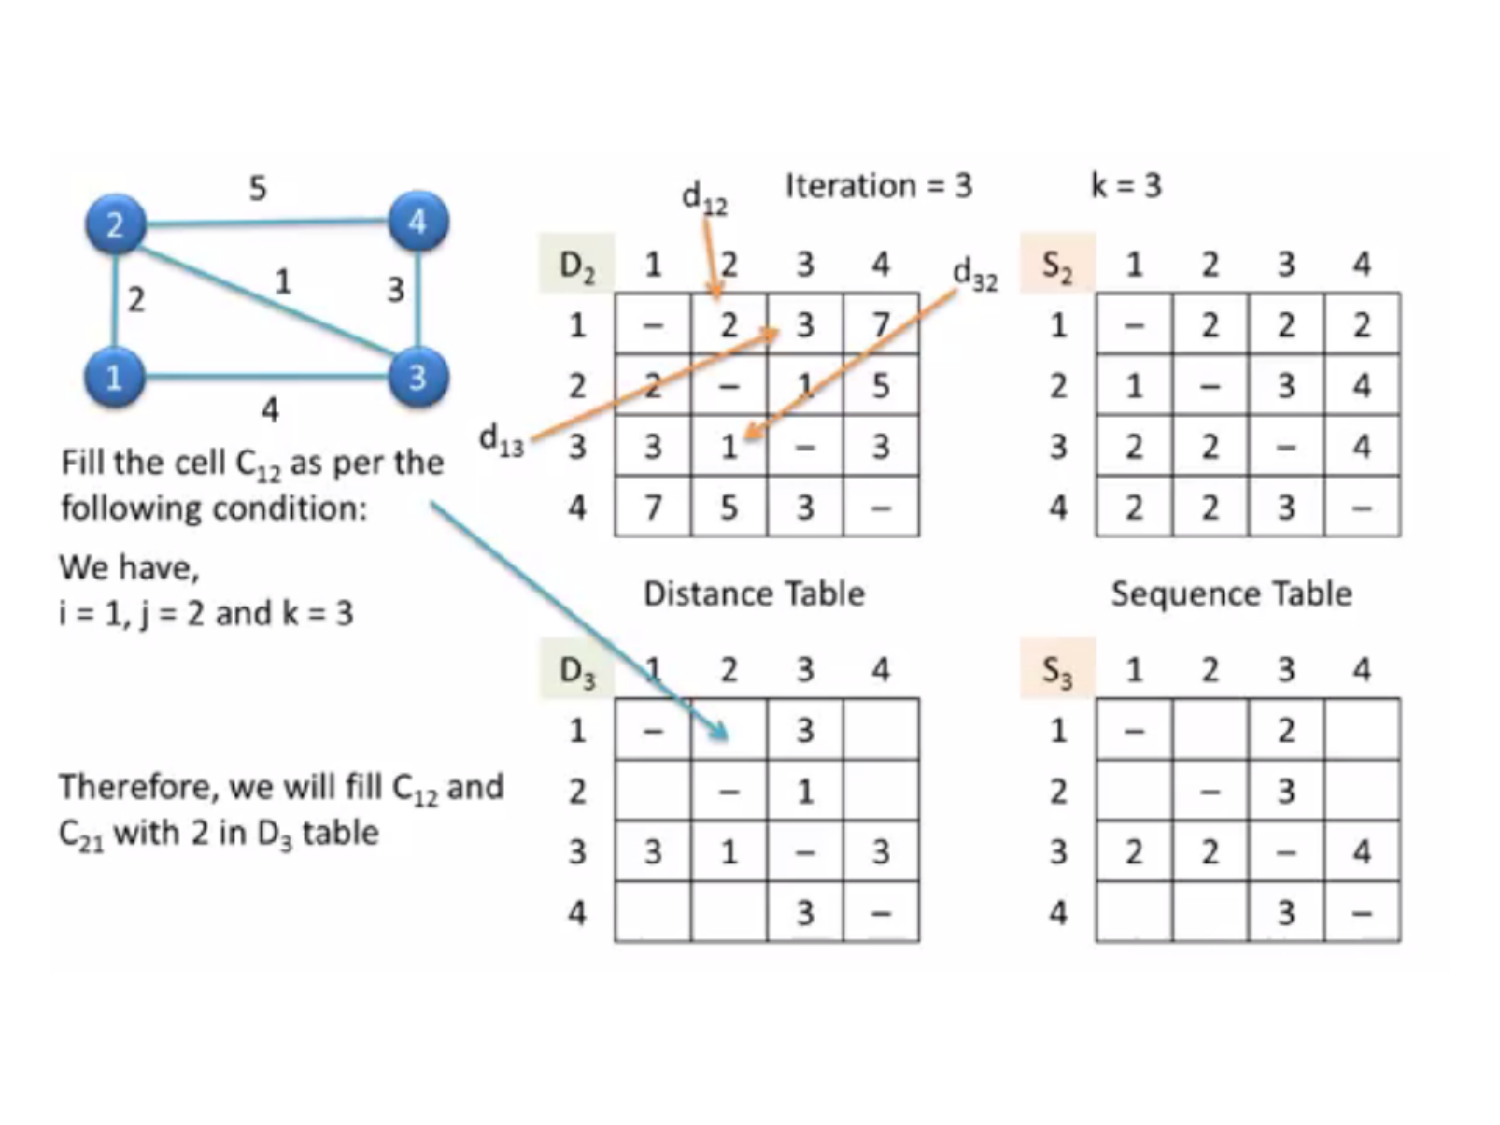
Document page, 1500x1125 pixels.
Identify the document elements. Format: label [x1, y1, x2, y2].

picture [50, 152, 1450, 973]
